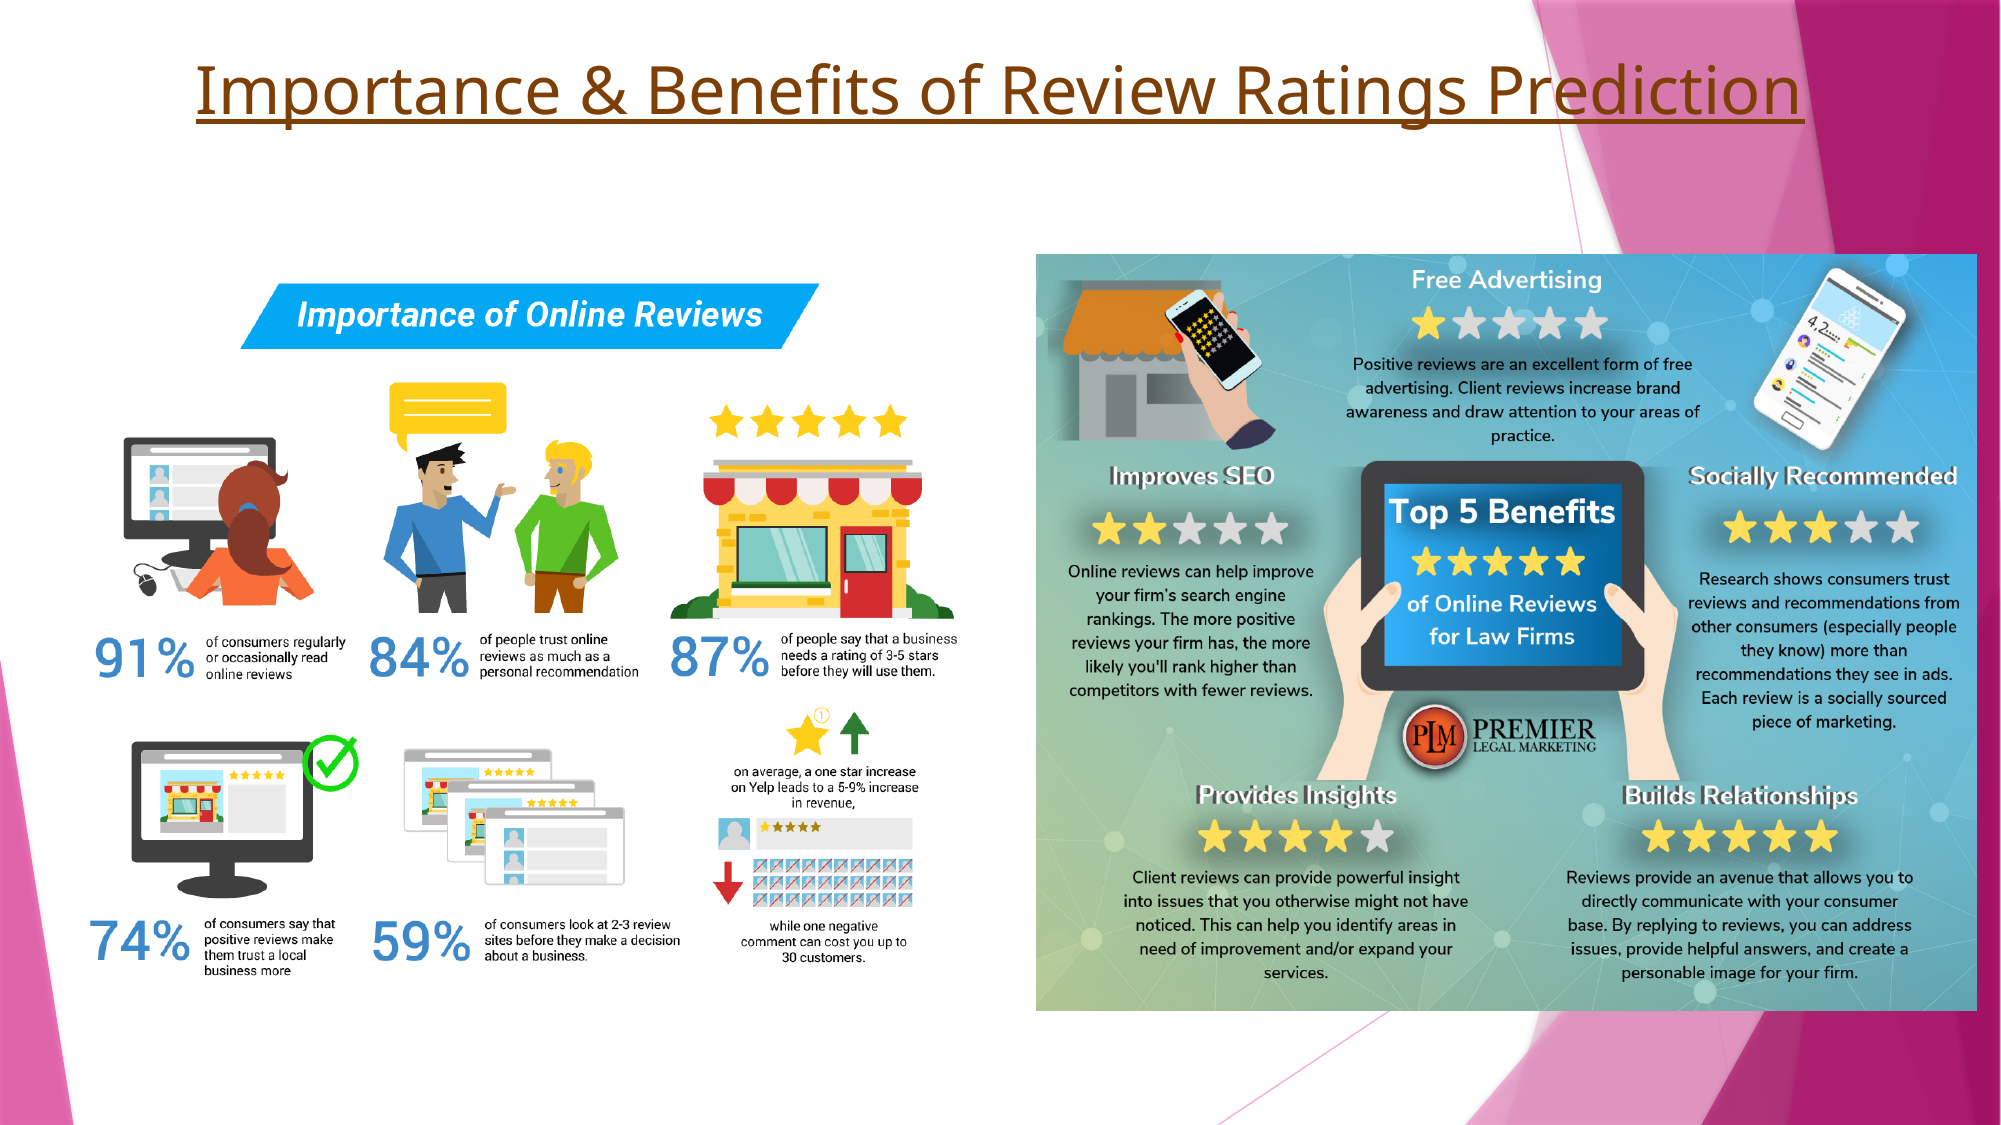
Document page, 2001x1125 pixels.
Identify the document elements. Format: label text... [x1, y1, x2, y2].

text_box Importance & Benefits of Review Ratings Prediction [0, 40, 2000, 135]
picture [59, 254, 1001, 1012]
picture [1036, 254, 1978, 1012]
